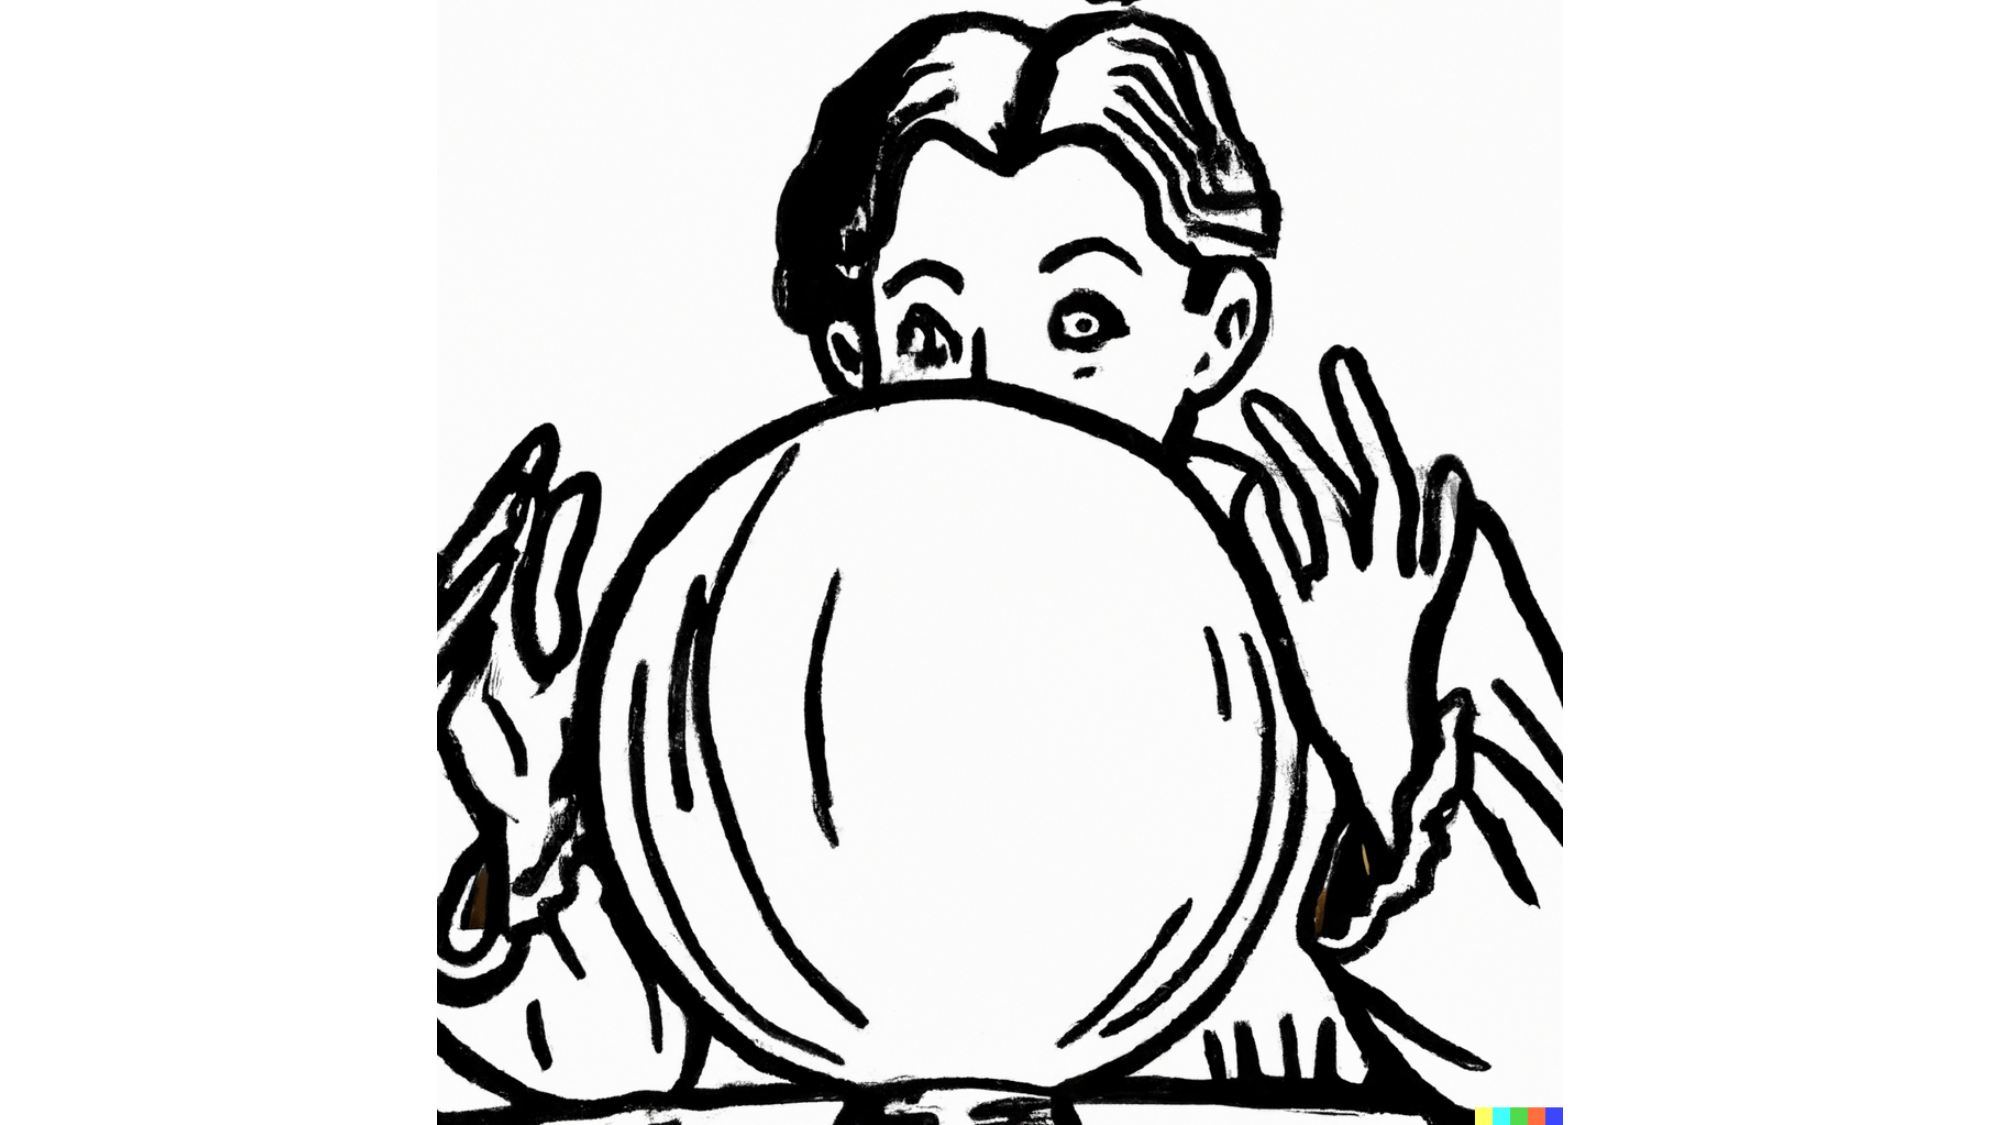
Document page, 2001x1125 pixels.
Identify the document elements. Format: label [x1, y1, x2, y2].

picture [437, 0, 1563, 1125]
